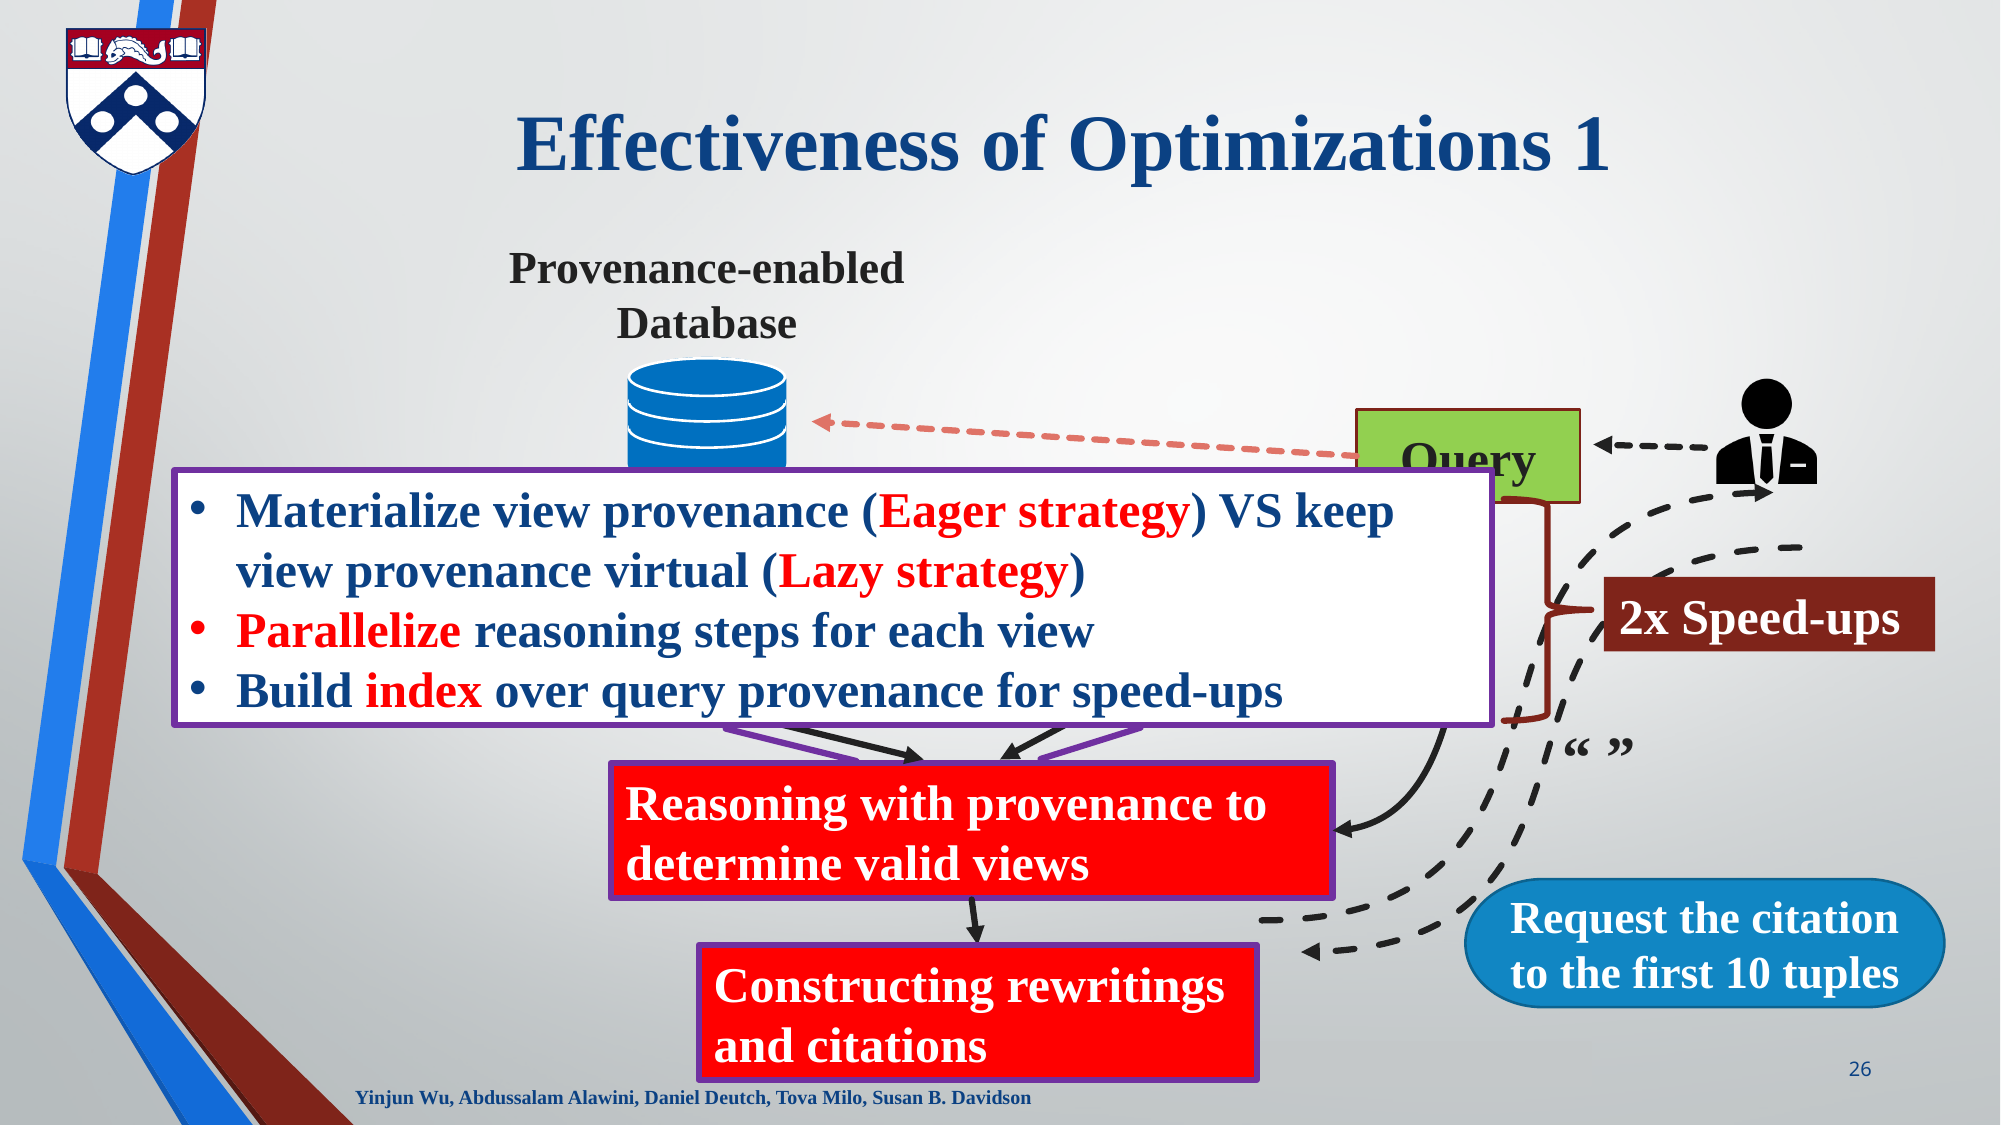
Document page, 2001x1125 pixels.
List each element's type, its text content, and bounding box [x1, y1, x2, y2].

text_box Query [1355, 408, 1581, 492]
text_box Reasoning with provenance to determine valid views [610, 763, 1261, 898]
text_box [1235, 598, 1566, 736]
slide_number 26 [1796, 1039, 1887, 1100]
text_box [628, 358, 786, 485]
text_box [707, 706, 924, 760]
text_box Materialize view provenance (Eager strategy) VS keep view provenance virtual (Lazy strategy) Parallelize reasoning steps for each view Build index over query provenance for speed-ups [174, 470, 1493, 725]
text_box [999, 706, 1101, 760]
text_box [811, 421, 1357, 457]
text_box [1347, 500, 1753, 1000]
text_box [784, 471, 1101, 581]
text_box Constructing rewritings and citations [698, 944, 1257, 1080]
picture [1691, 355, 1842, 506]
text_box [971, 899, 978, 946]
text_box Request the citation to the first 10 tuples [1503, 877, 1946, 1009]
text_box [1101, 727, 1141, 760]
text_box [1261, 492, 1774, 921]
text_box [1593, 444, 1706, 448]
picture [63, 25, 208, 178]
text_box 2x Speed-ups [1774, 576, 1936, 652]
title Effectiveness of Optimizations 1 [243, 31, 1887, 246]
text_box Provenance-enabled Database [490, 230, 924, 356]
